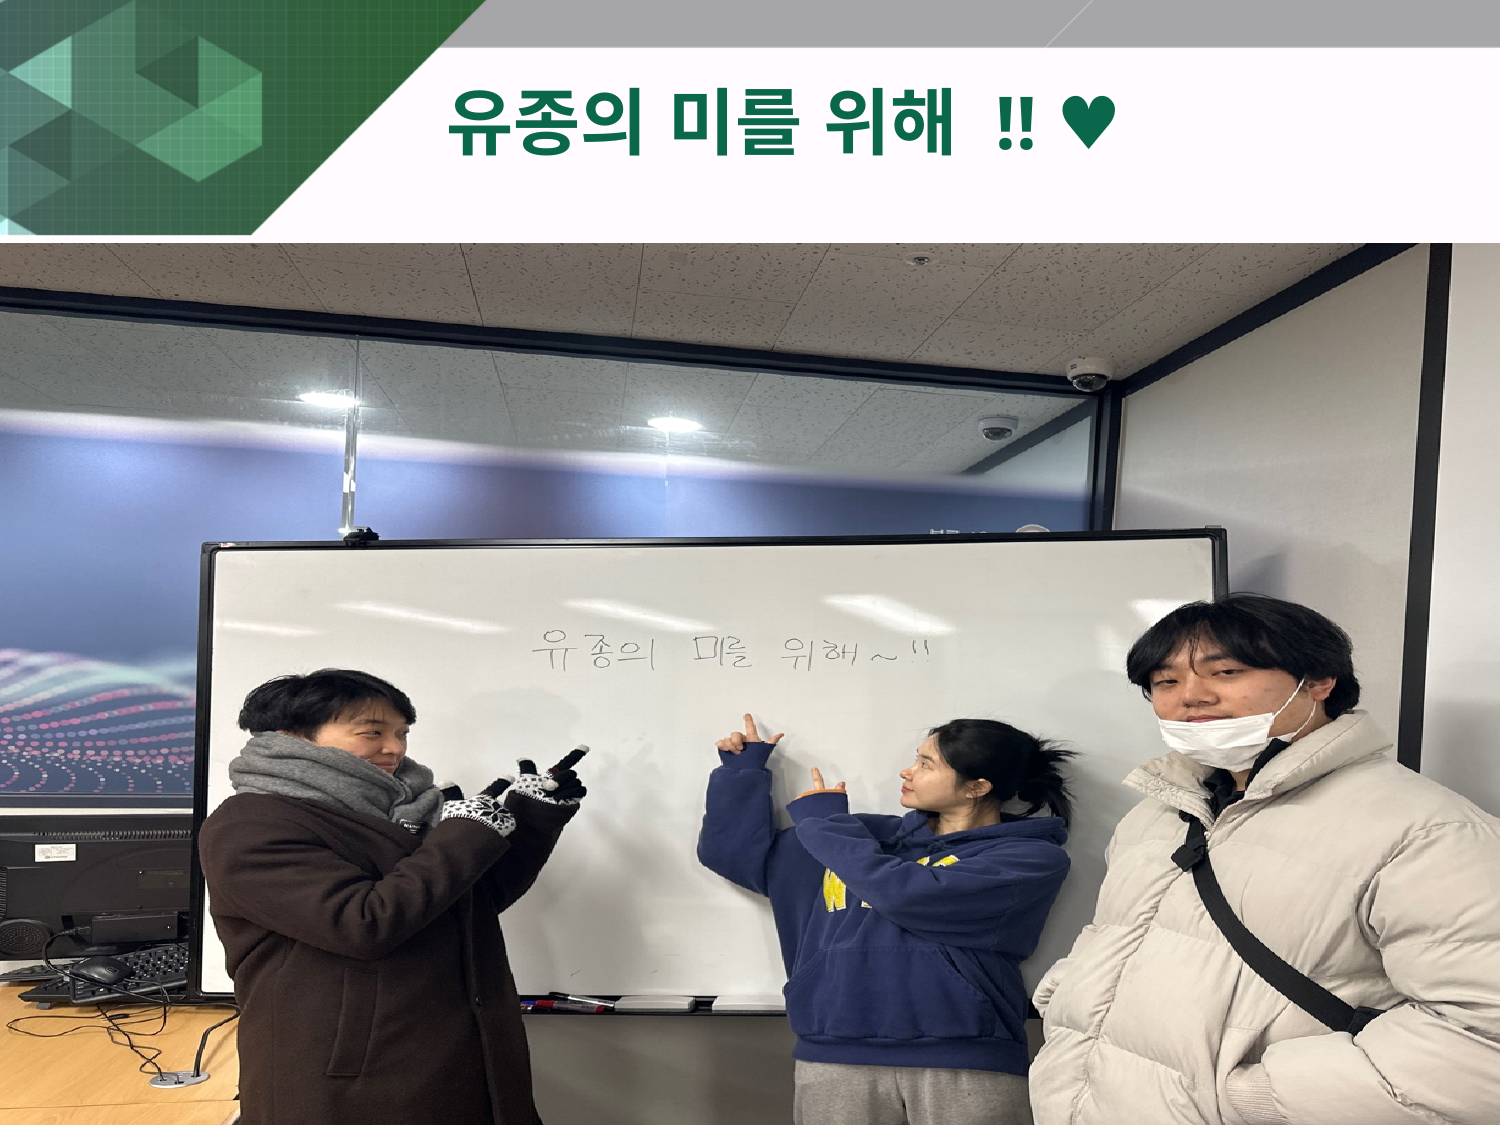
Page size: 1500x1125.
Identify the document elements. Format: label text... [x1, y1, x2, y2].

picture [0, 0, 1500, 1125]
title 유종의 미를 위해 !! ♥ [431, 54, 1471, 186]
